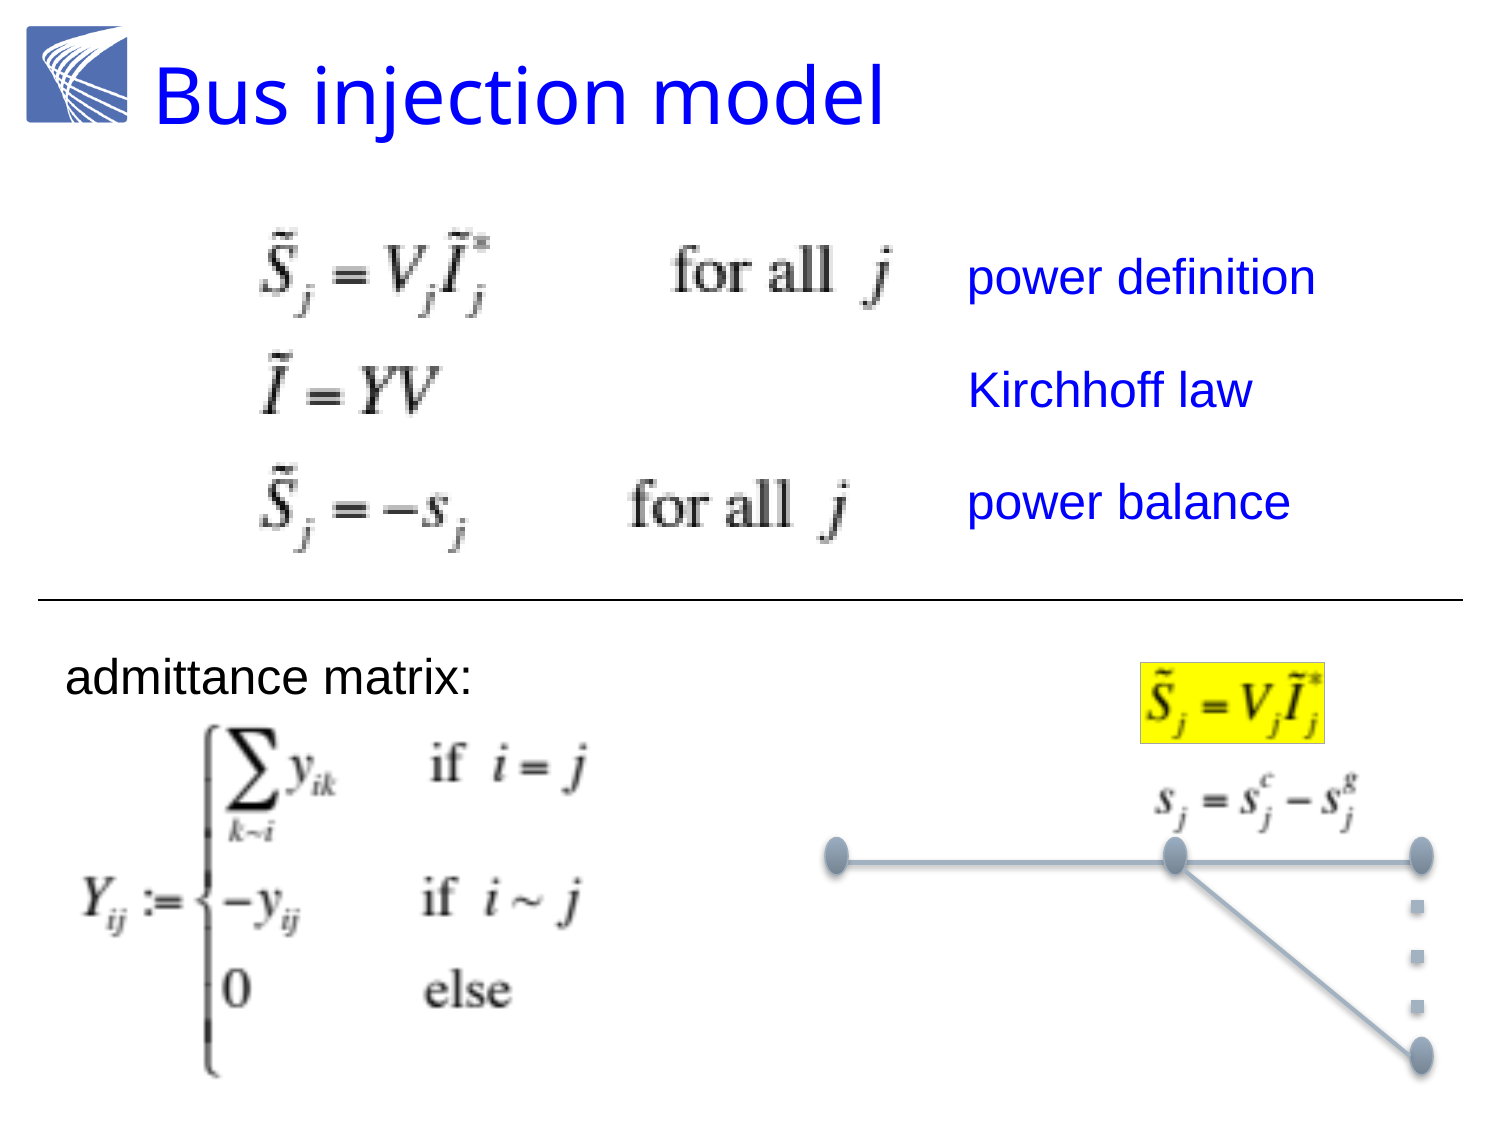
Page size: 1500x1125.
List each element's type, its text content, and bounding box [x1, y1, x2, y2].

text_box power balance [952, 461, 1307, 537]
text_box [824, 837, 1434, 1076]
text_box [1140, 662, 1326, 744]
text_box admittance matrix: [50, 637, 538, 713]
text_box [250, 219, 894, 563]
text_box Kirchhoff law [952, 349, 1268, 425]
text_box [1149, 756, 1363, 838]
title Bus injection model [137, 37, 1463, 176]
picture [24, 24, 129, 124]
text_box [74, 712, 592, 1084]
text_box power definition [952, 237, 1332, 313]
